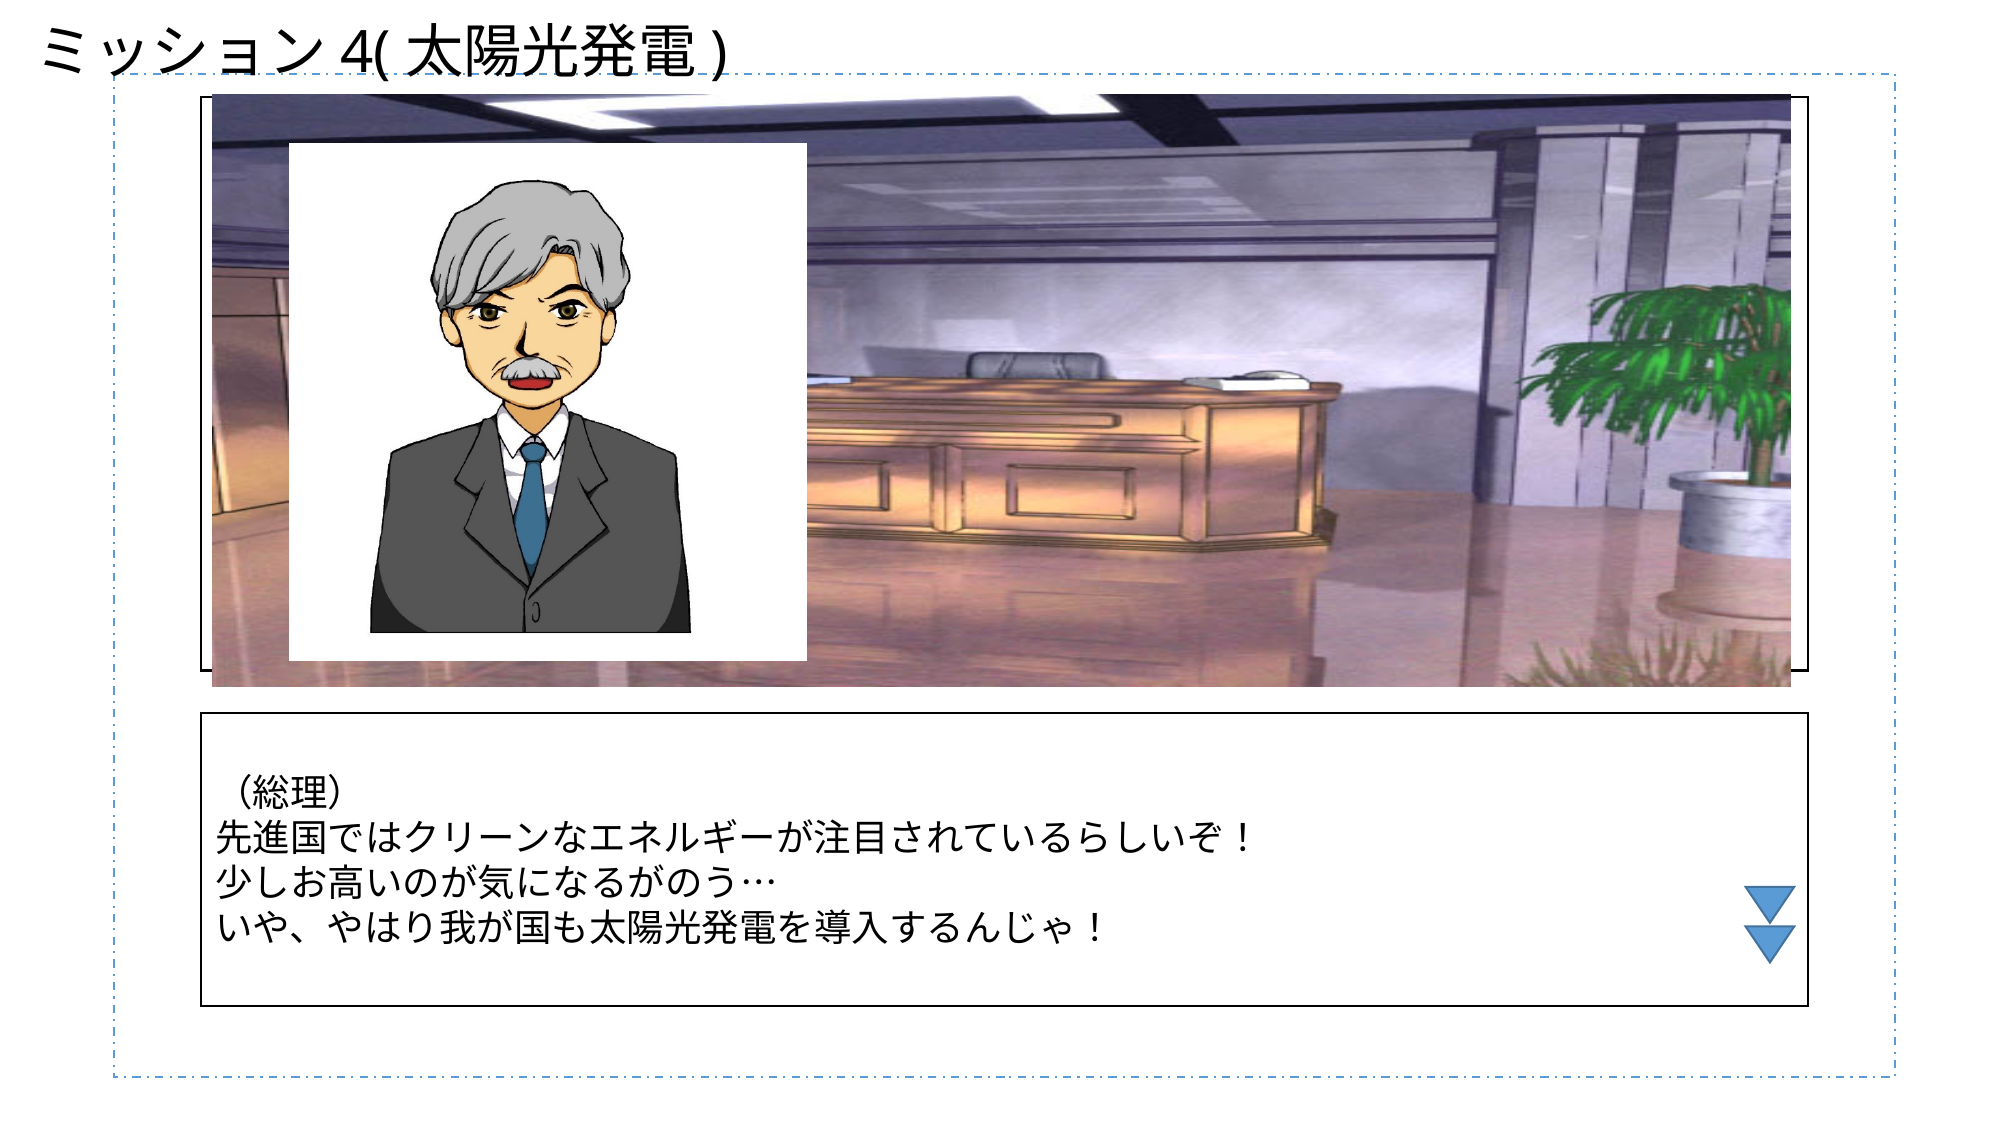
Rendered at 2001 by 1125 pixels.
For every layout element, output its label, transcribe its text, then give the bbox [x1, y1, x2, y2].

picture [211, 94, 1791, 687]
text_box （総理） 先進国ではクリーンなエネルギーが注目されているらしいぞ！ 少しお高いのが気になるがのう… いや、やはり我が国も太陽光発電を導入するんじゃ！ [200, 712, 1809, 1007]
text_box [1743, 925, 1797, 965]
text_box [1743, 885, 1797, 925]
text_box ミッション4(太陽光発電) [20, 15, 1746, 233]
text_box 背景（総理大臣邸） [200, 233, 211, 672]
text_box 背景（総理大臣邸） [1791, 96, 1809, 672]
text_box [113, 73, 1896, 1078]
